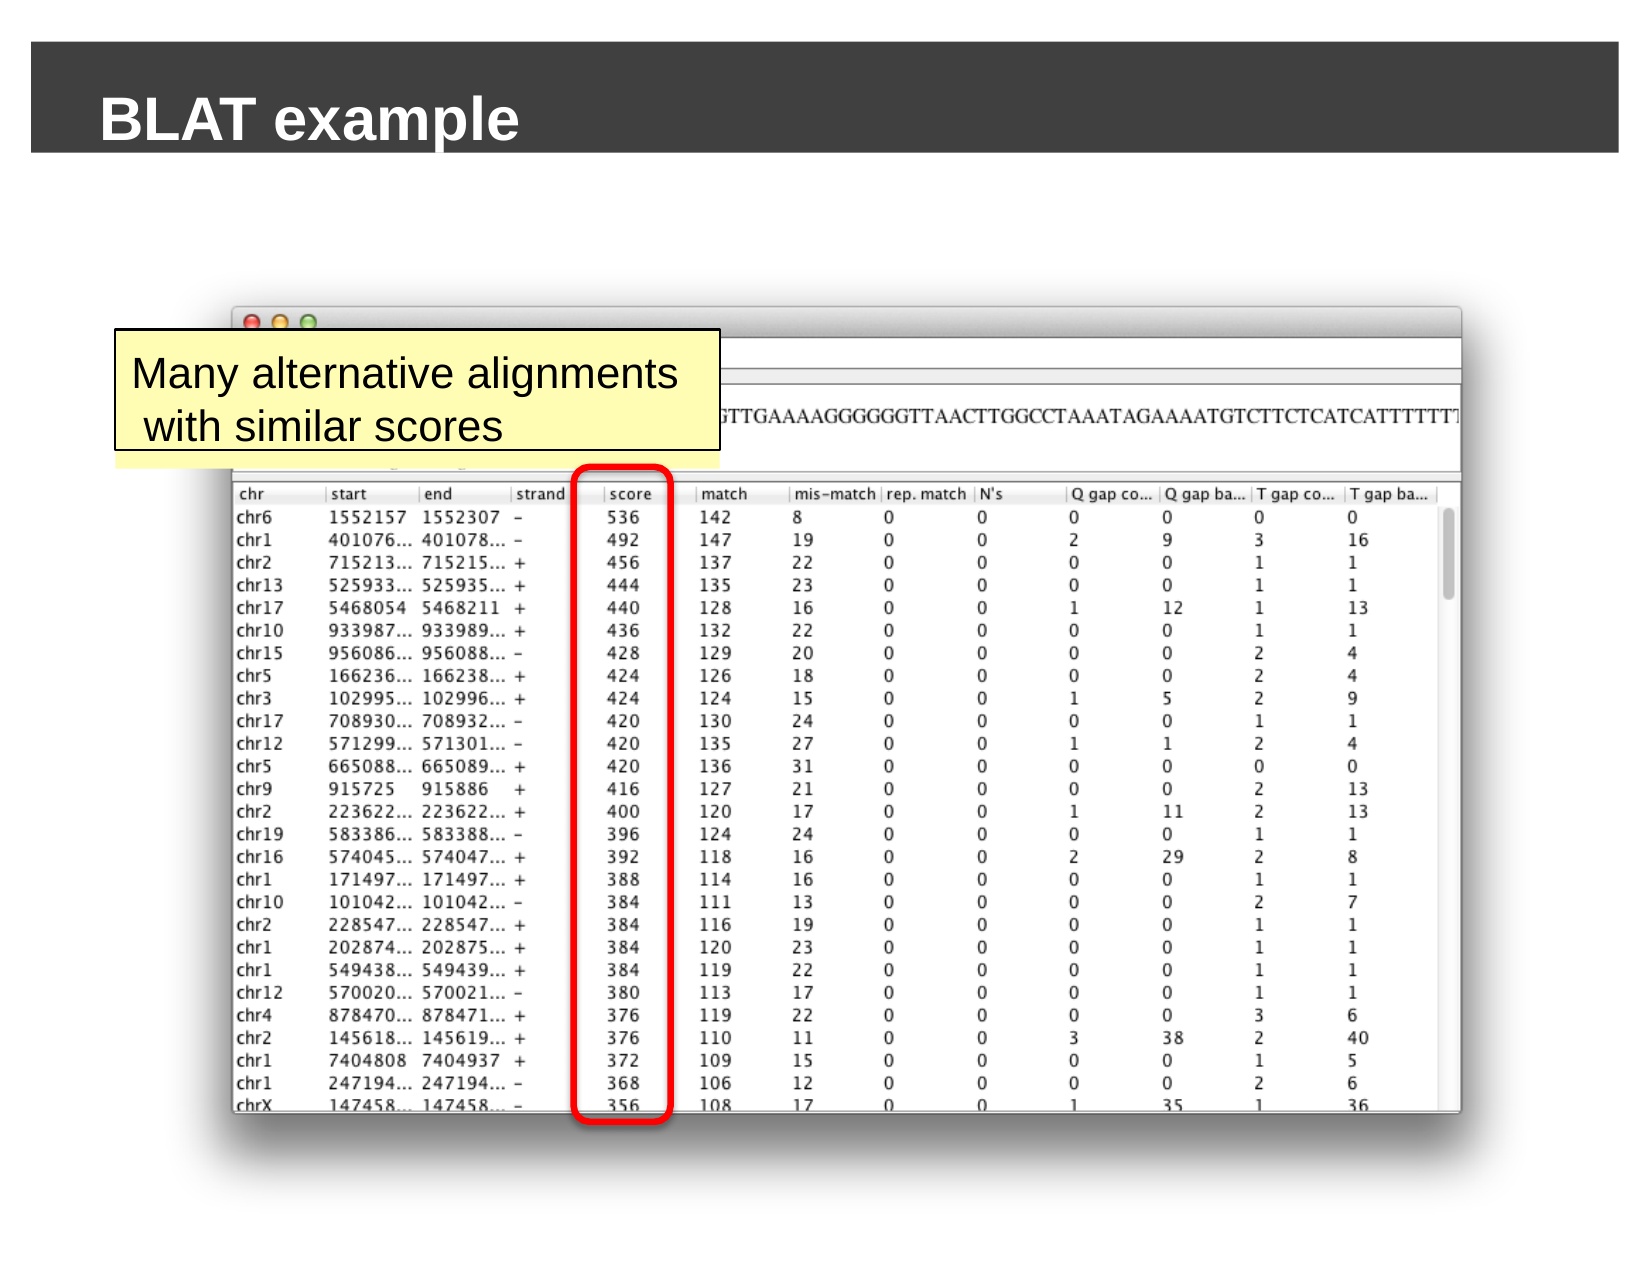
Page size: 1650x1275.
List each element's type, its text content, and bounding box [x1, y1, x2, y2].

text_box Many alternative alignments with similar scores [115, 329, 720, 450]
text_box [115, 450, 720, 469]
text_box BLAT example [31, 41, 1619, 153]
text_box [163, 269, 1531, 1214]
text_box [573, 466, 671, 1122]
text_box [562, 459, 682, 1138]
